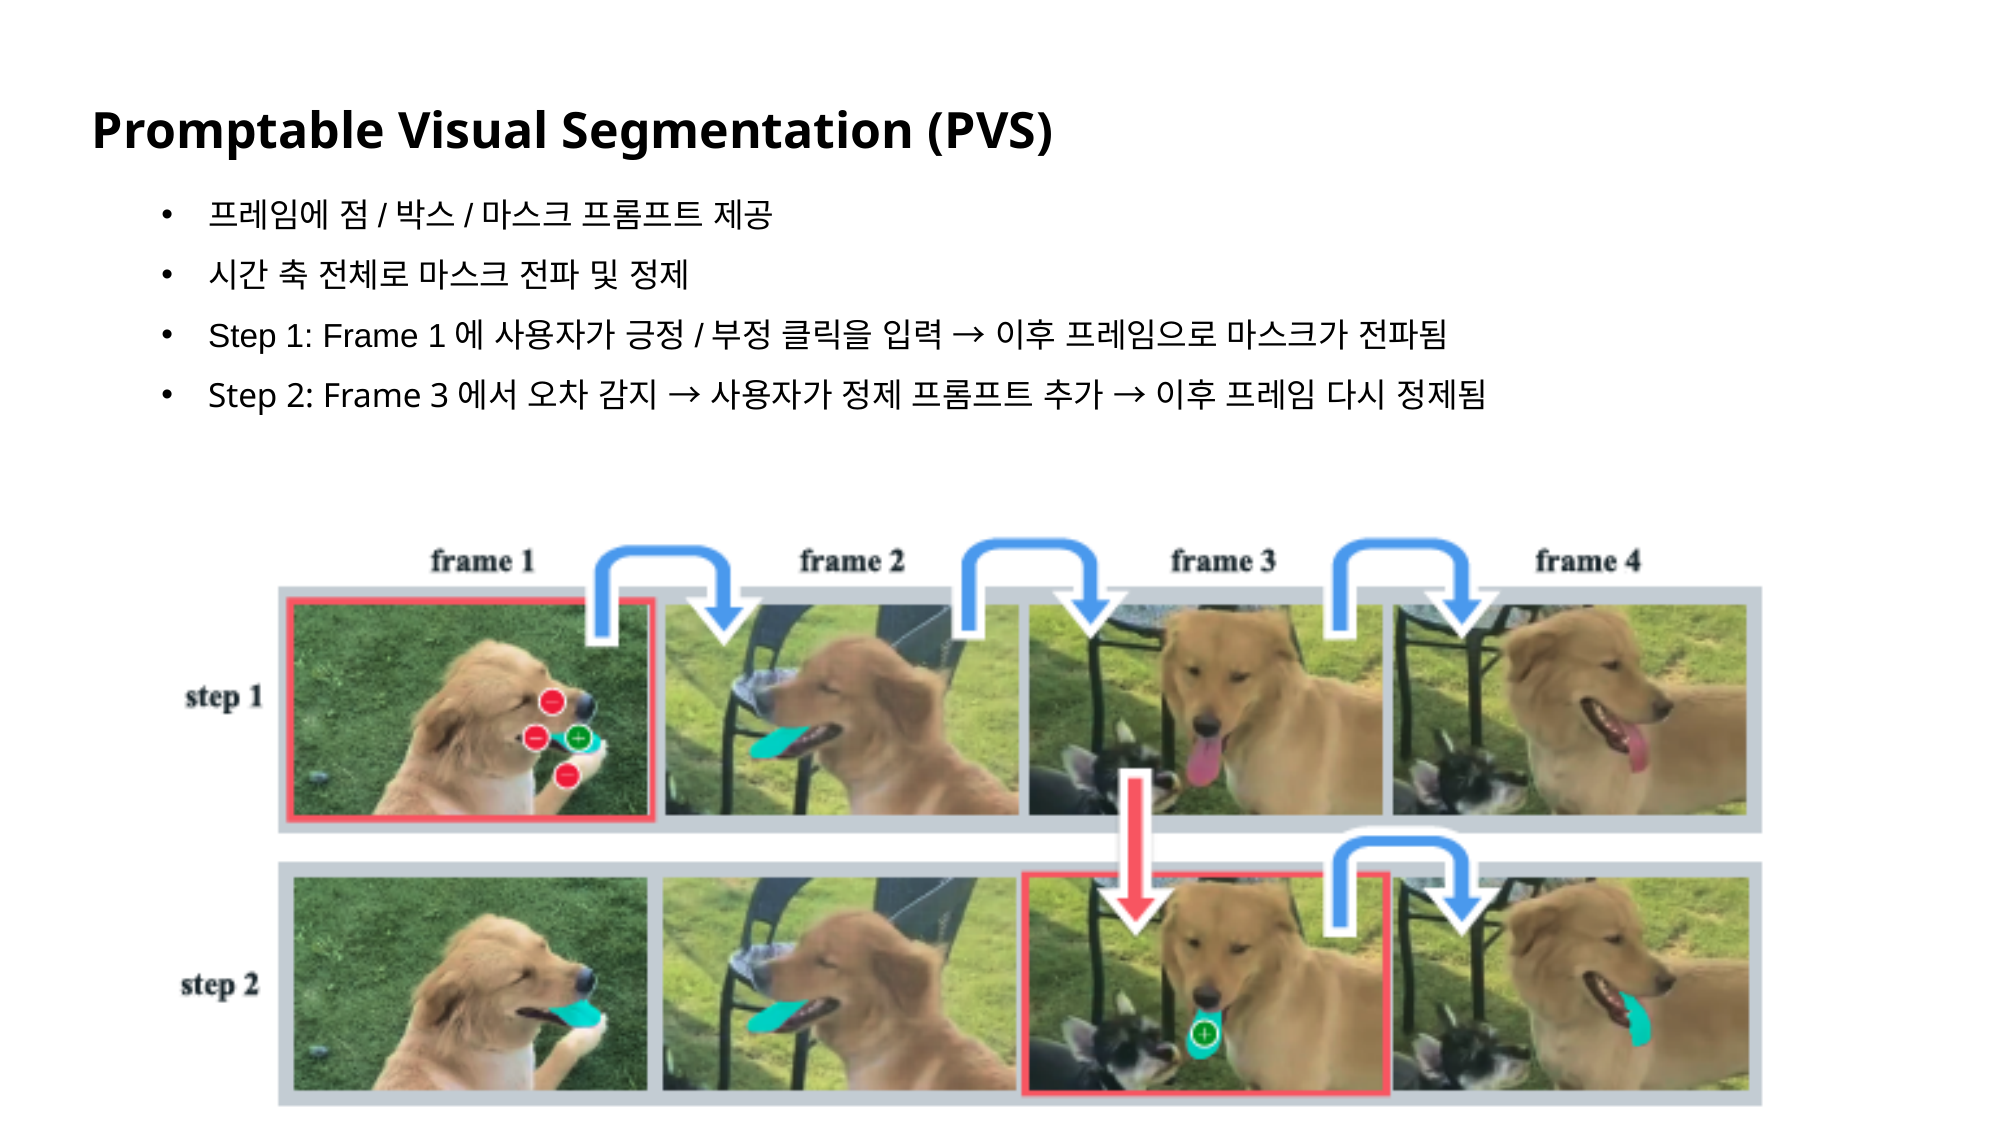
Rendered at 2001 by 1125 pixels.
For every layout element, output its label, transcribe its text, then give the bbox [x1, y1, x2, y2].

picture [117, 459, 1794, 1125]
text_box Promptable Visual Segmentation (PVS) [77, 91, 1069, 166]
text_box 프레임에 점/박스/마스크 프롬프트 제공 시간 축 전체로 마스크 전파 및 정제 Step 1: Frame 1에 사용자가 긍정/부정 클릭을 입력 → 이후 프레임으로 마스크가 전파됨 Step 2: Frame 3에서 오차 감지 → 사용자가 정제 프롬프트 추가 → 이후 프레임 다시 정제됨 [146, 166, 1505, 422]
